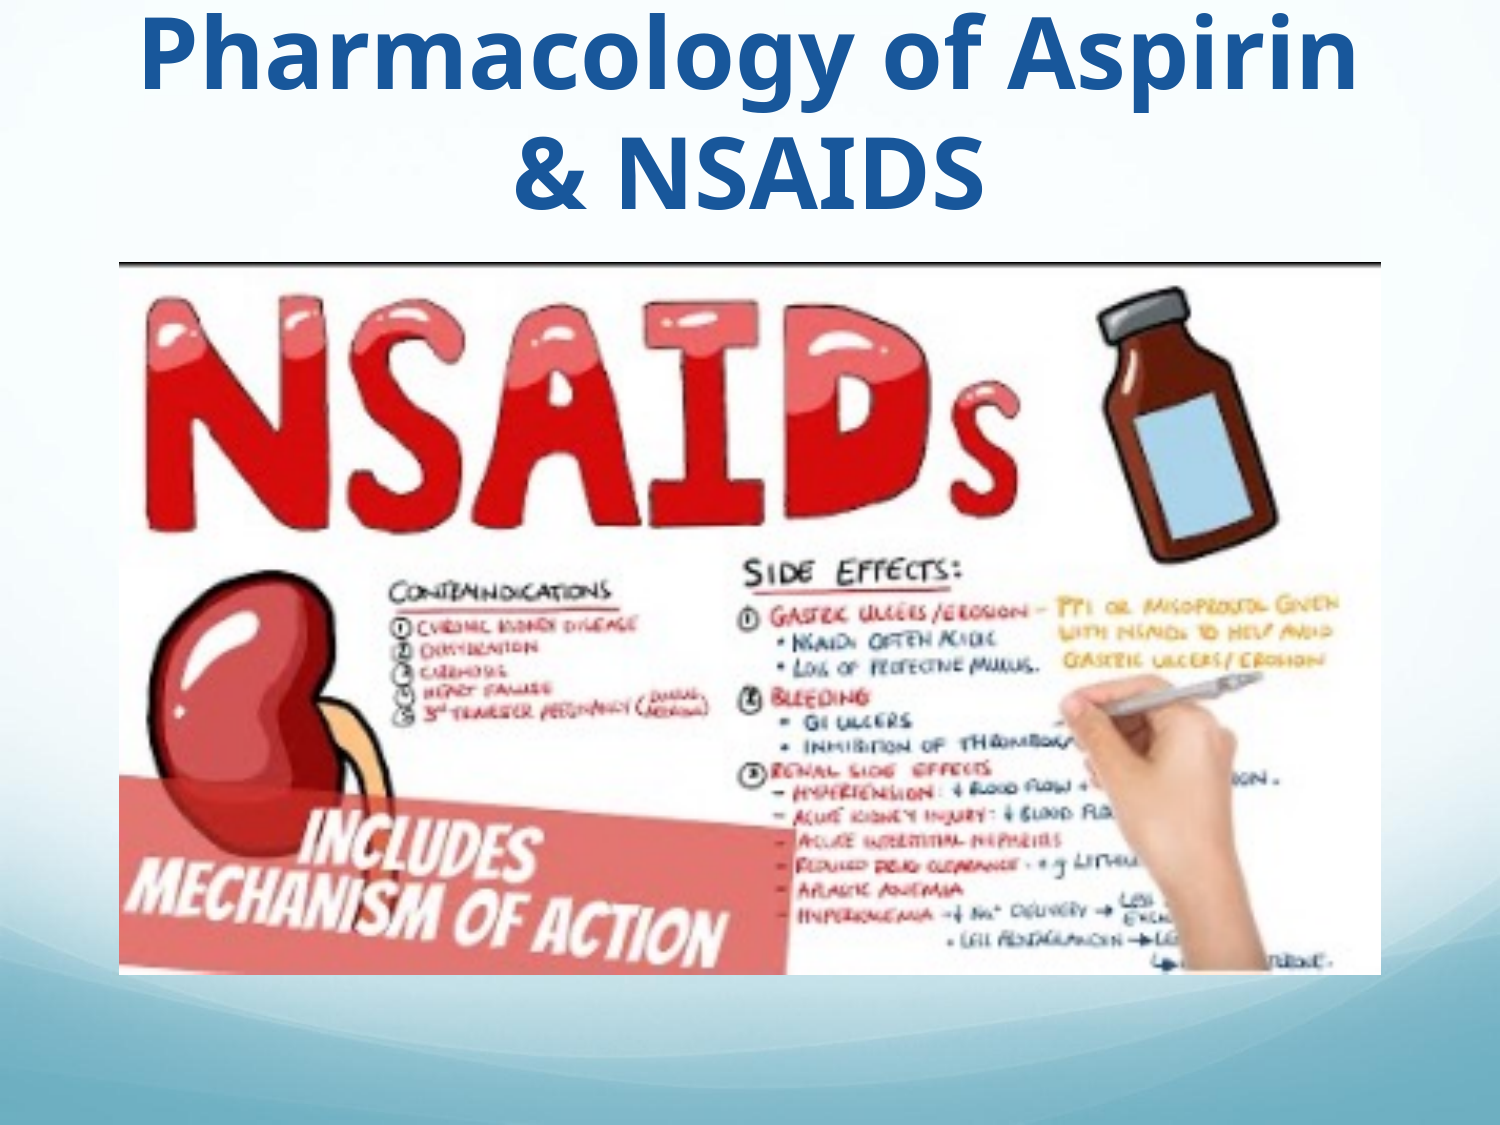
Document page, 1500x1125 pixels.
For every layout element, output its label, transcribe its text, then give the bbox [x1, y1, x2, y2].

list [118, 262, 1381, 976]
picture [0, 0, 1500, 1125]
title Pharmacology of Aspirin & NSAIDS [90, 17, 1410, 237]
